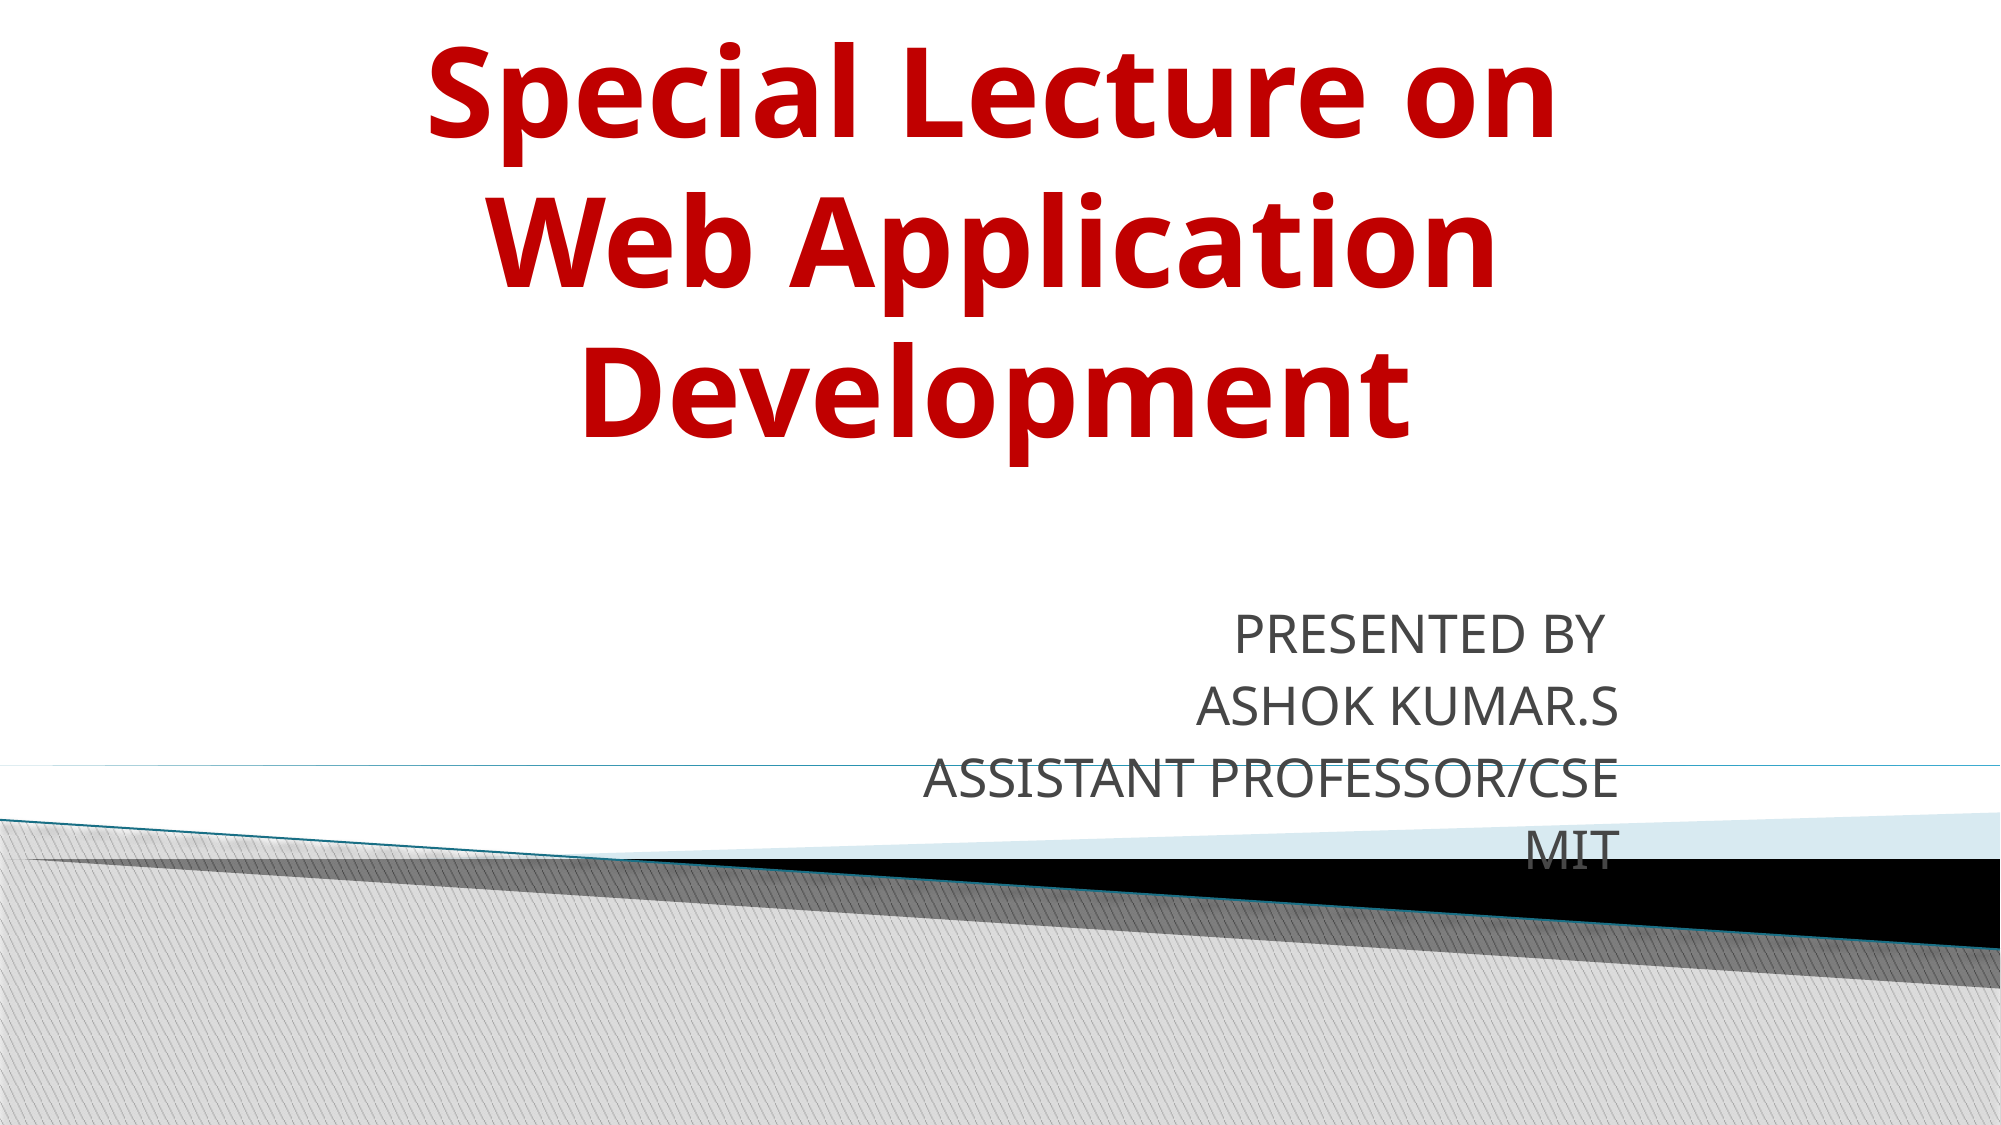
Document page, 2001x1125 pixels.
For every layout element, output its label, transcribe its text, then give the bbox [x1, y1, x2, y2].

subtitle PRESENTED BY ASHOK KUMAR.S ASSISTANT PROFESSOR/CSE MIT [362, 592, 1638, 888]
picture [464, 888, 2000, 989]
title Special Lecture on Web Application Development [356, 24, 1632, 470]
picture [7, 859, 362, 882]
